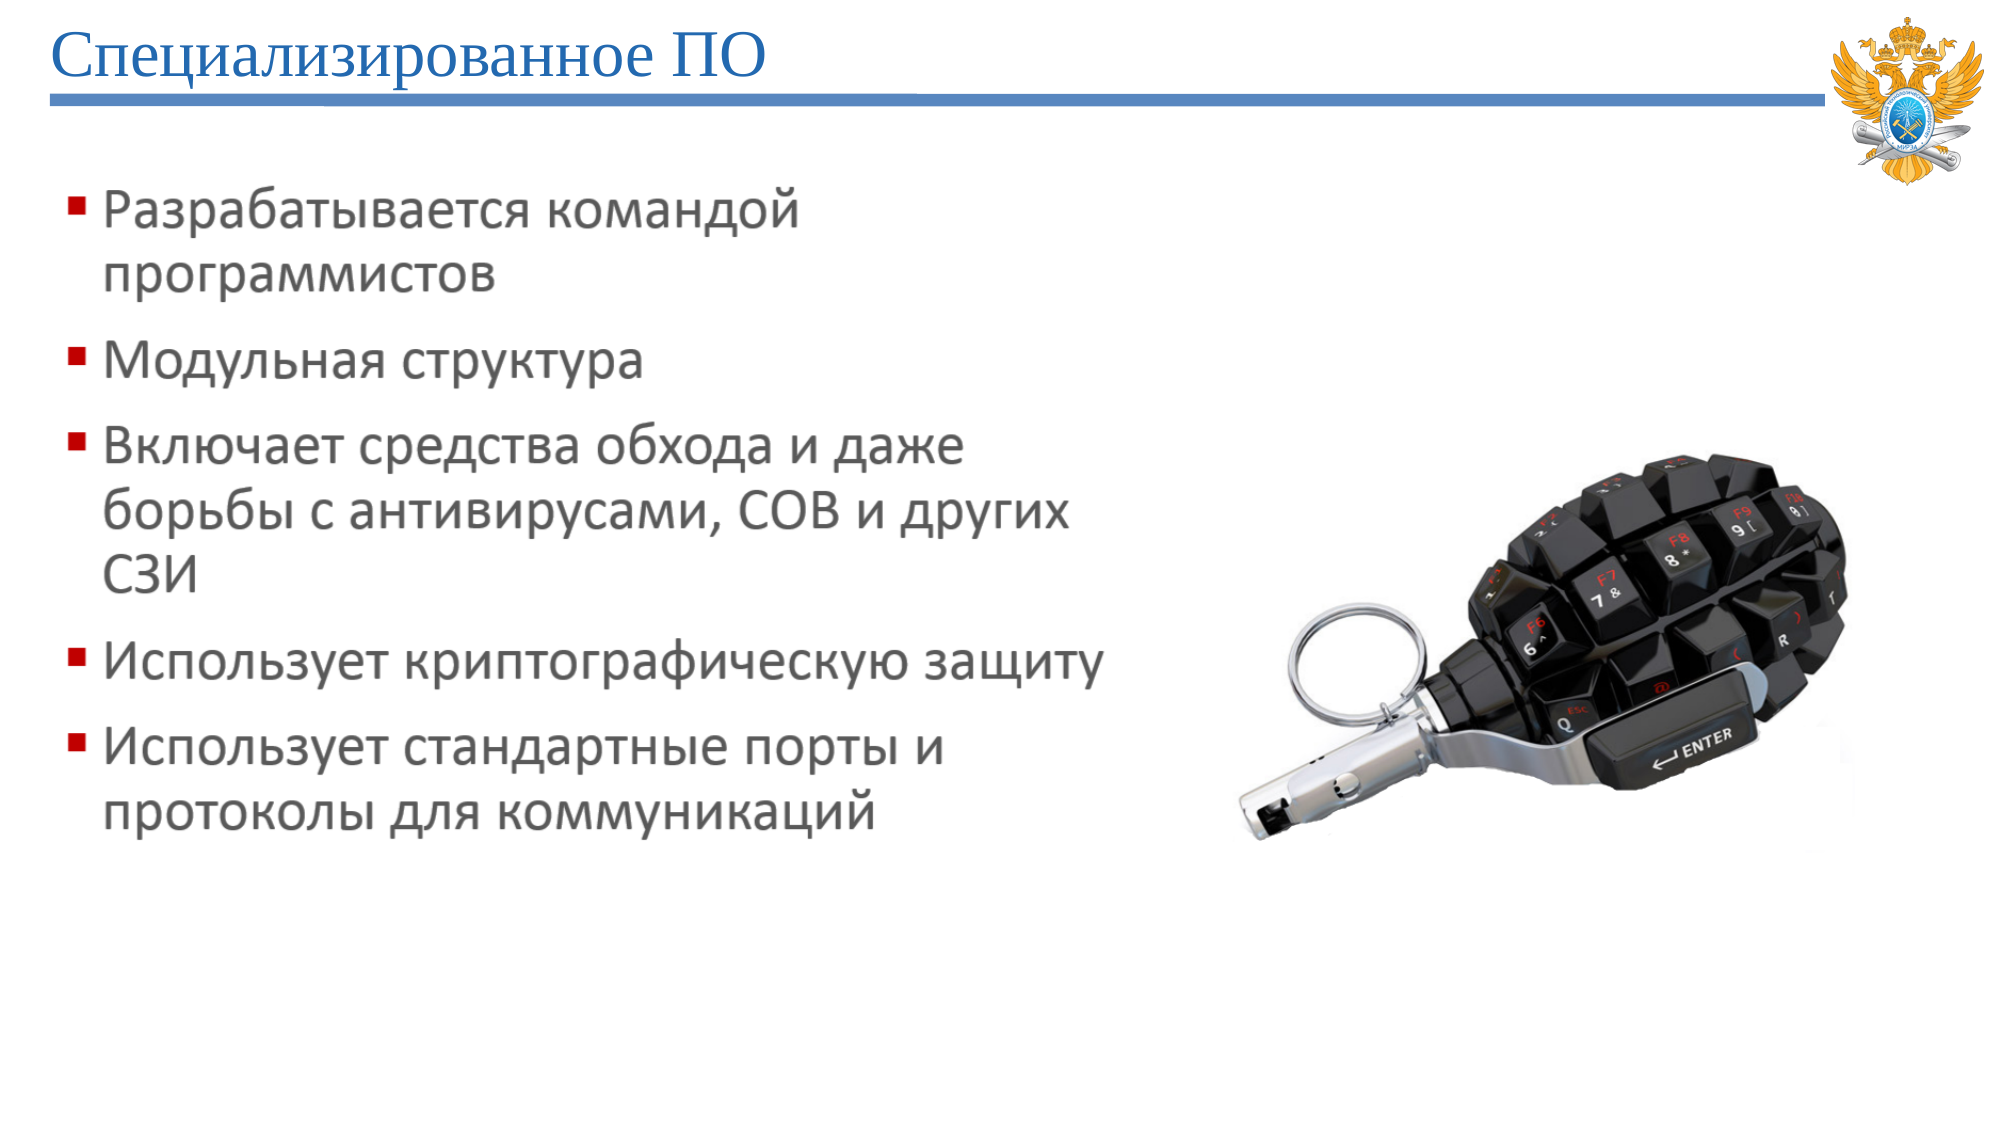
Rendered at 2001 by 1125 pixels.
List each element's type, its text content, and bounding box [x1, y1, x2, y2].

title Специализированное ПО [50, 9, 1743, 88]
picture [49, 13, 1989, 858]
